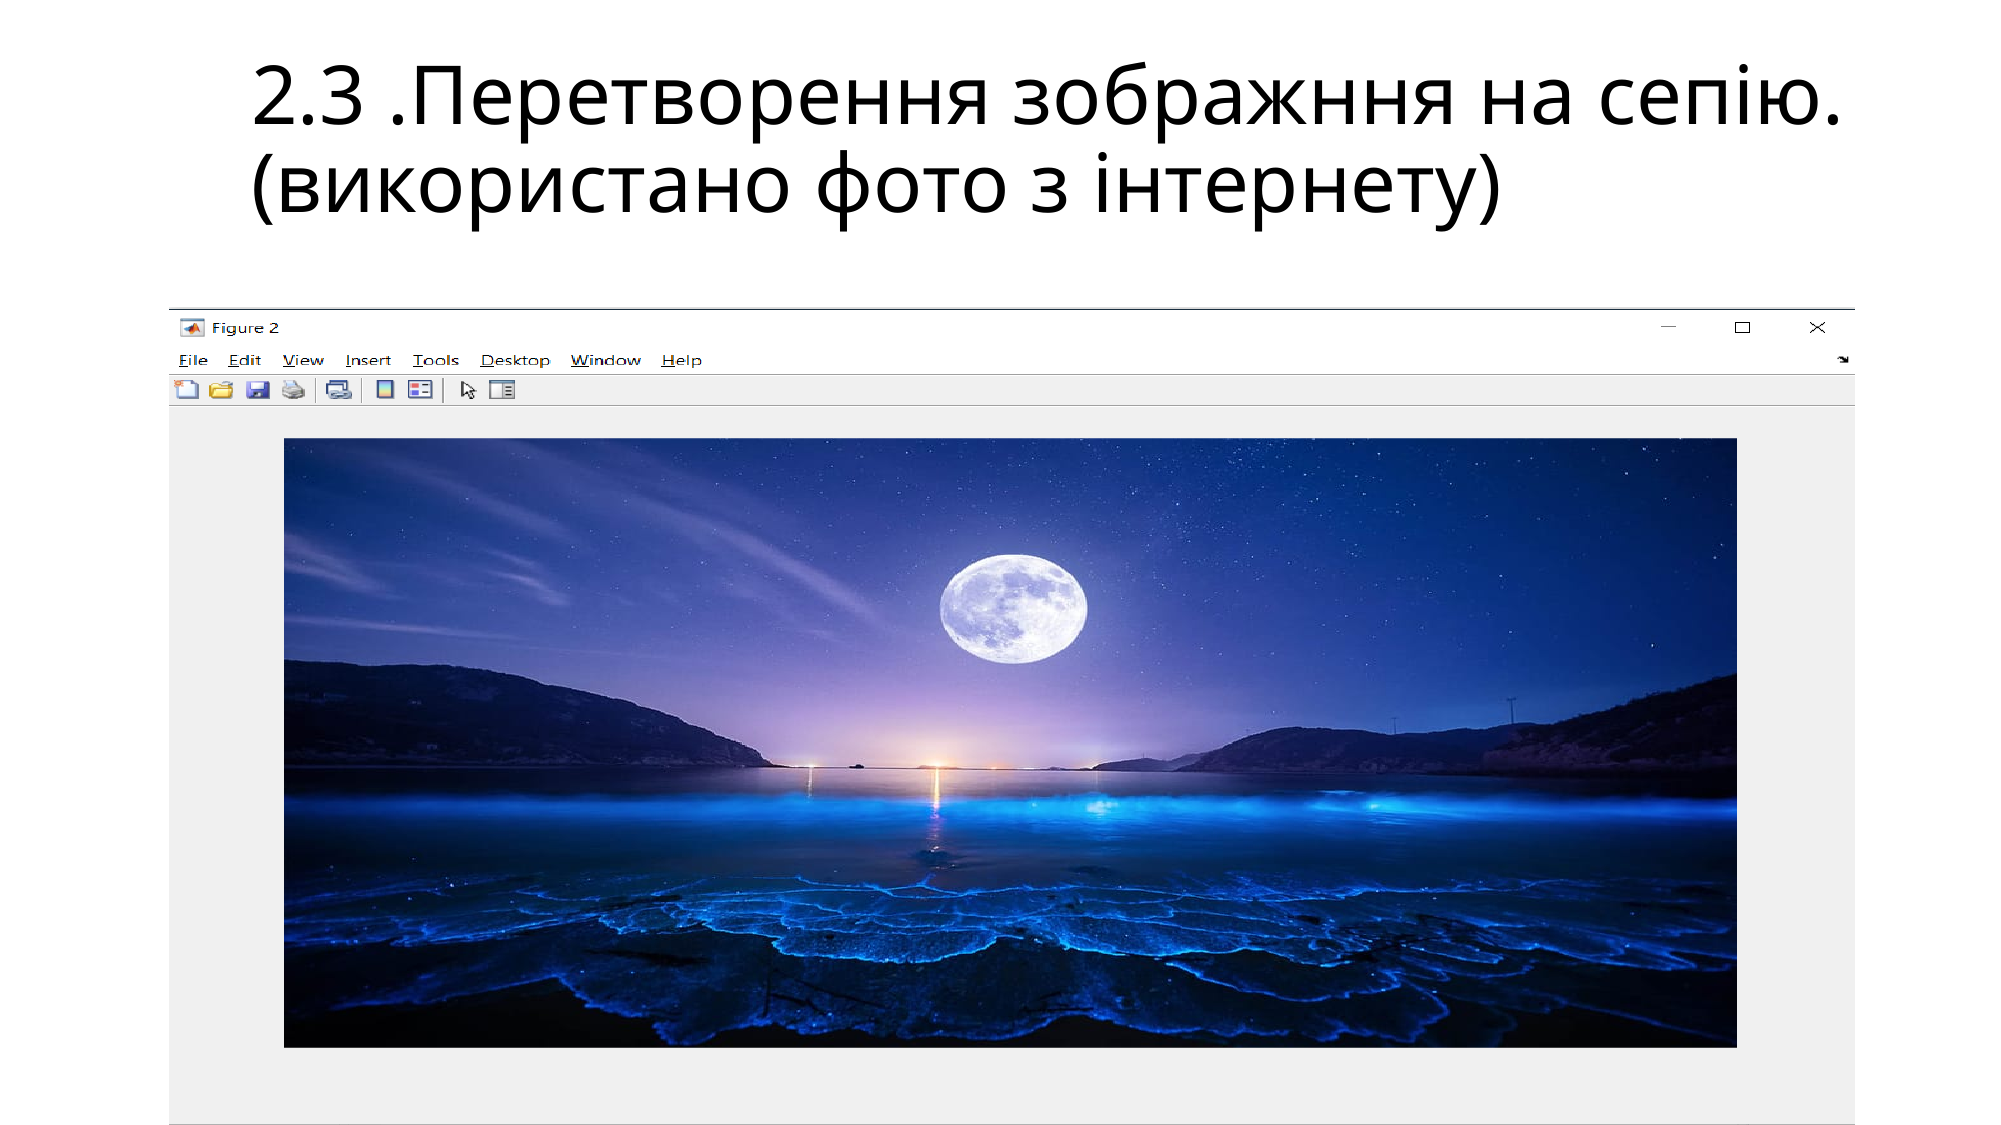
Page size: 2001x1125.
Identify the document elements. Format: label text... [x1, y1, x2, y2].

title 2.3 .Перетворення зображння на сепію. (використано фото з інтернету) [235, 16, 1962, 268]
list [169, 307, 1855, 1125]
